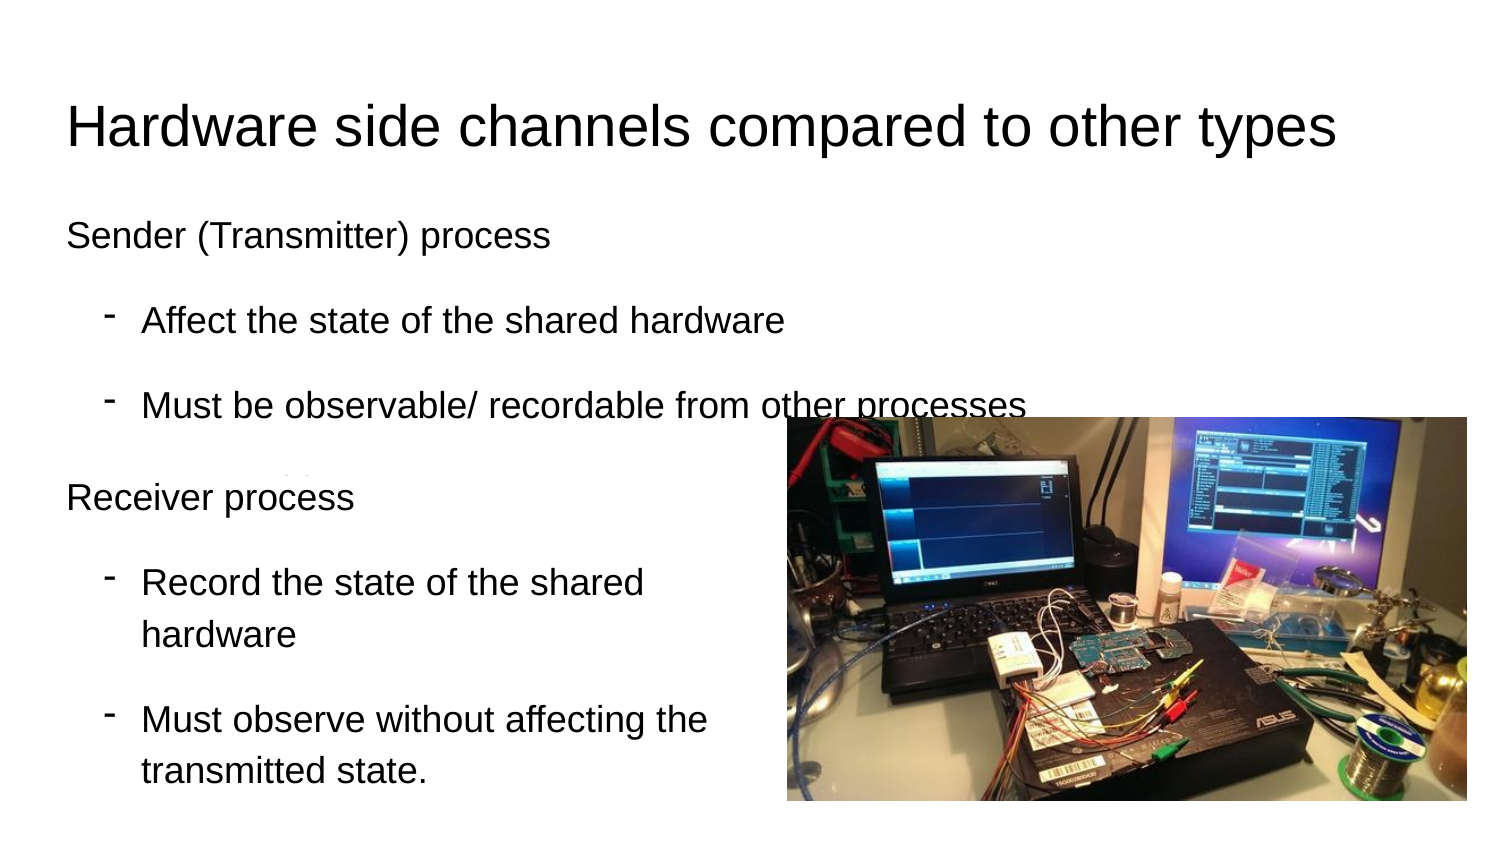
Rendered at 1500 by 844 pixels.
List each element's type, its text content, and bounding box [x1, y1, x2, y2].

list Receiver process Record the state of the shared hardware Must observe without affecting the transmitted state. [51, 451, 777, 647]
title Hardware side channels compared to other types [51, 72, 1449, 167]
picture [786, 416, 1467, 802]
list Sender (Transmitter) process Affect the state of the shared hardware Must be observable/ recordable from other processes Repeatable [51, 189, 1398, 385]
